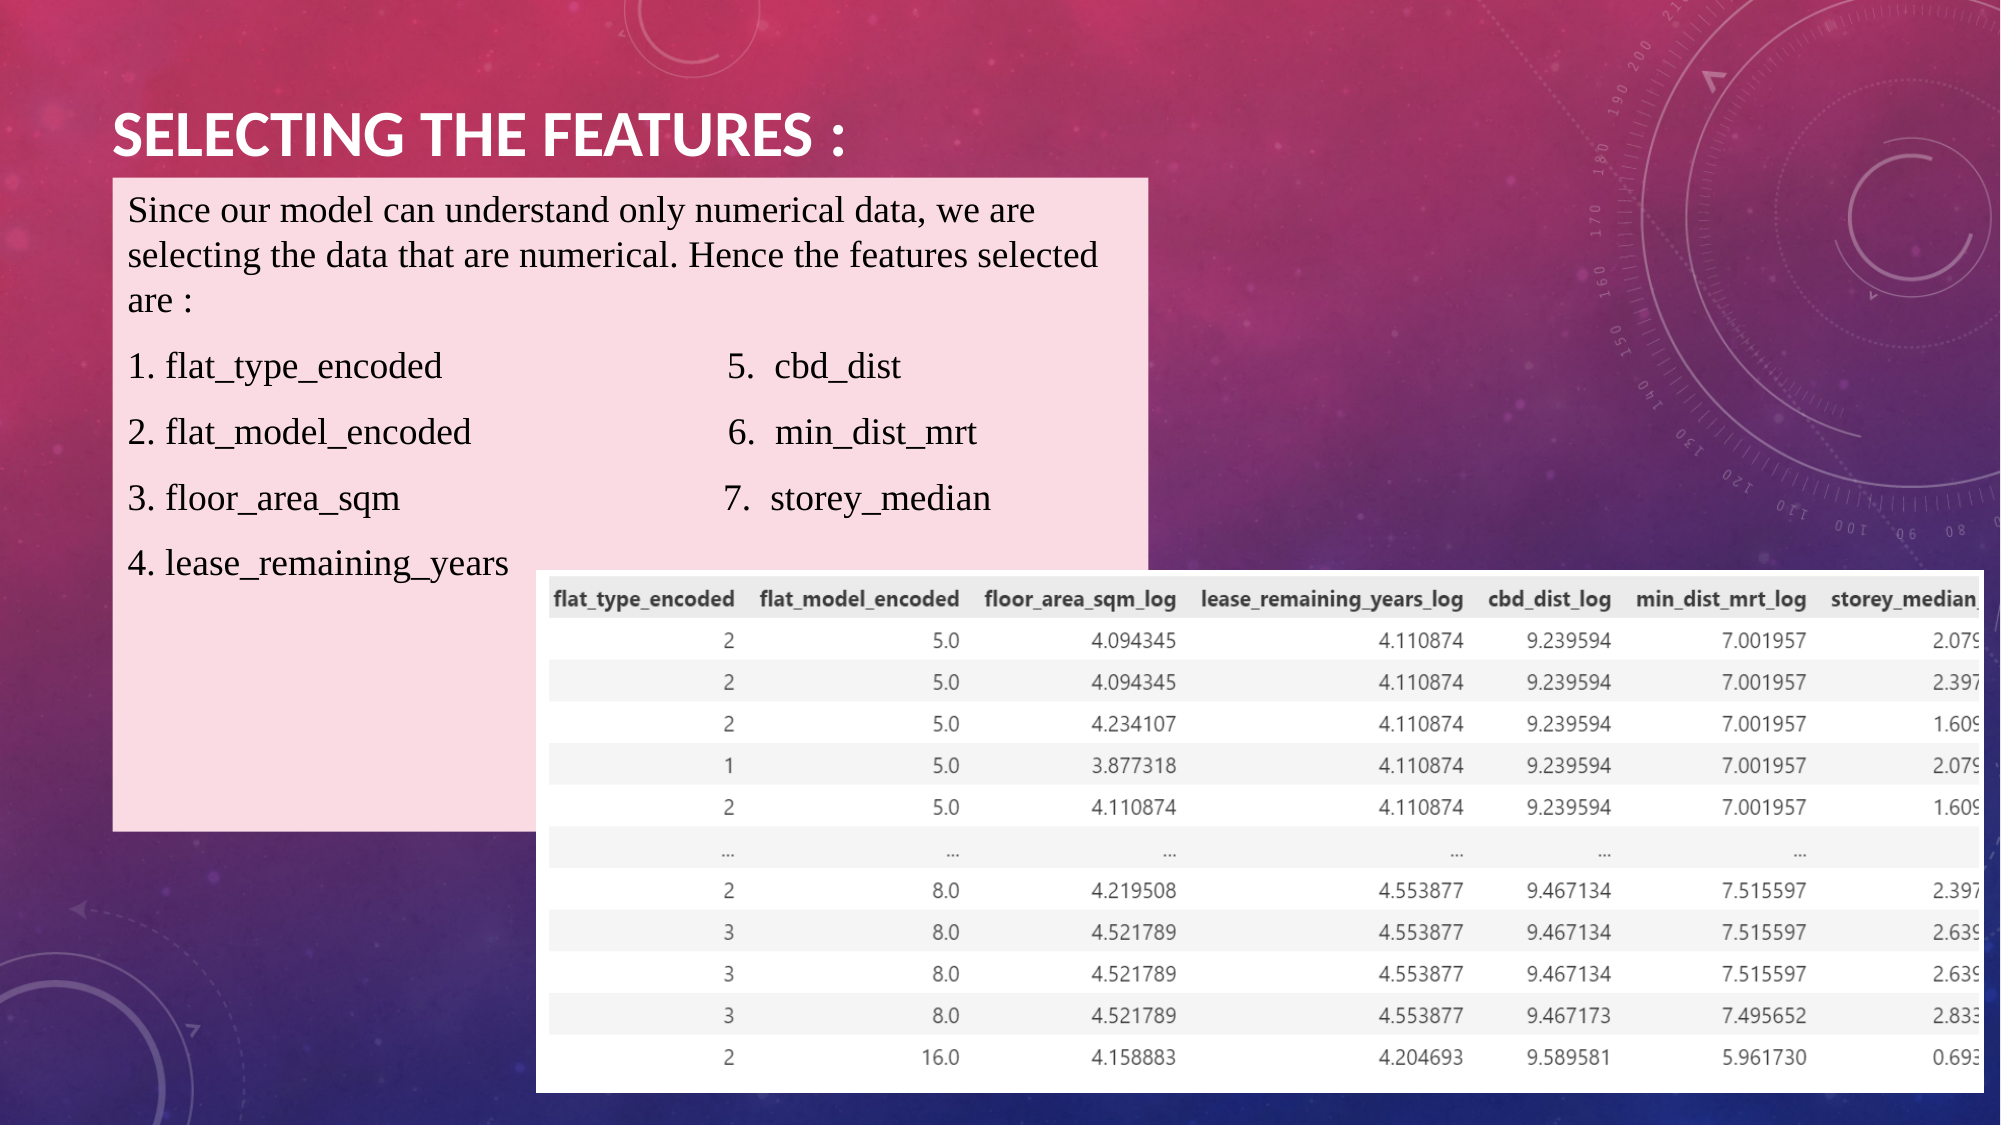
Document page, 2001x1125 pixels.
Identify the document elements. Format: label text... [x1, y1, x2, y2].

picture [0, 0, 2001, 1125]
list Since our model can understand only numerical data, we are selecting the data that are numerical. Hence the features selected are : 1. flat_type_encoded 5. cbd_dist 2. flat_model_encoded 6. min_dist_mrt 3. floor_area_sqm 7. storey_median 4. lease_remaining_years [112, 177, 1149, 832]
title Selecting the features : [97, 83, 1109, 178]
